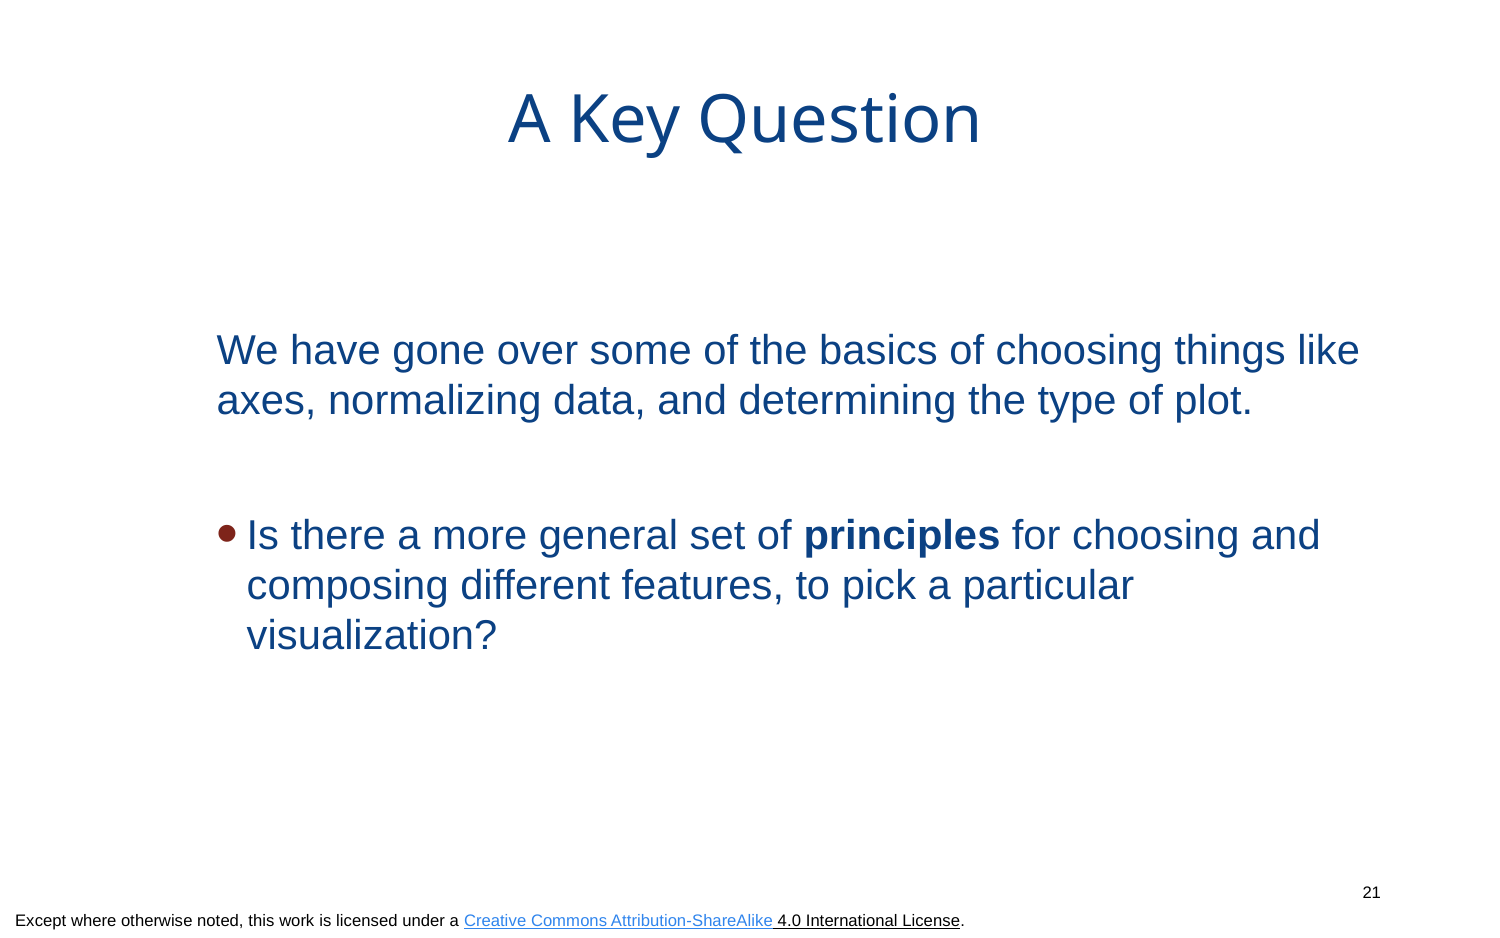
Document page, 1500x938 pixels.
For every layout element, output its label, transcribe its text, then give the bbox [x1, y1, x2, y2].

list We have gone over some of the basics of choosing things like axes, normalizing data, and determining the type of plot. Is there a more general set of principles for choosing and composing different features, to pick a particular visualization? [165, 183, 1382, 798]
slide_number 21 [1347, 866, 1416, 917]
title A Key Question [77, 26, 1416, 205]
